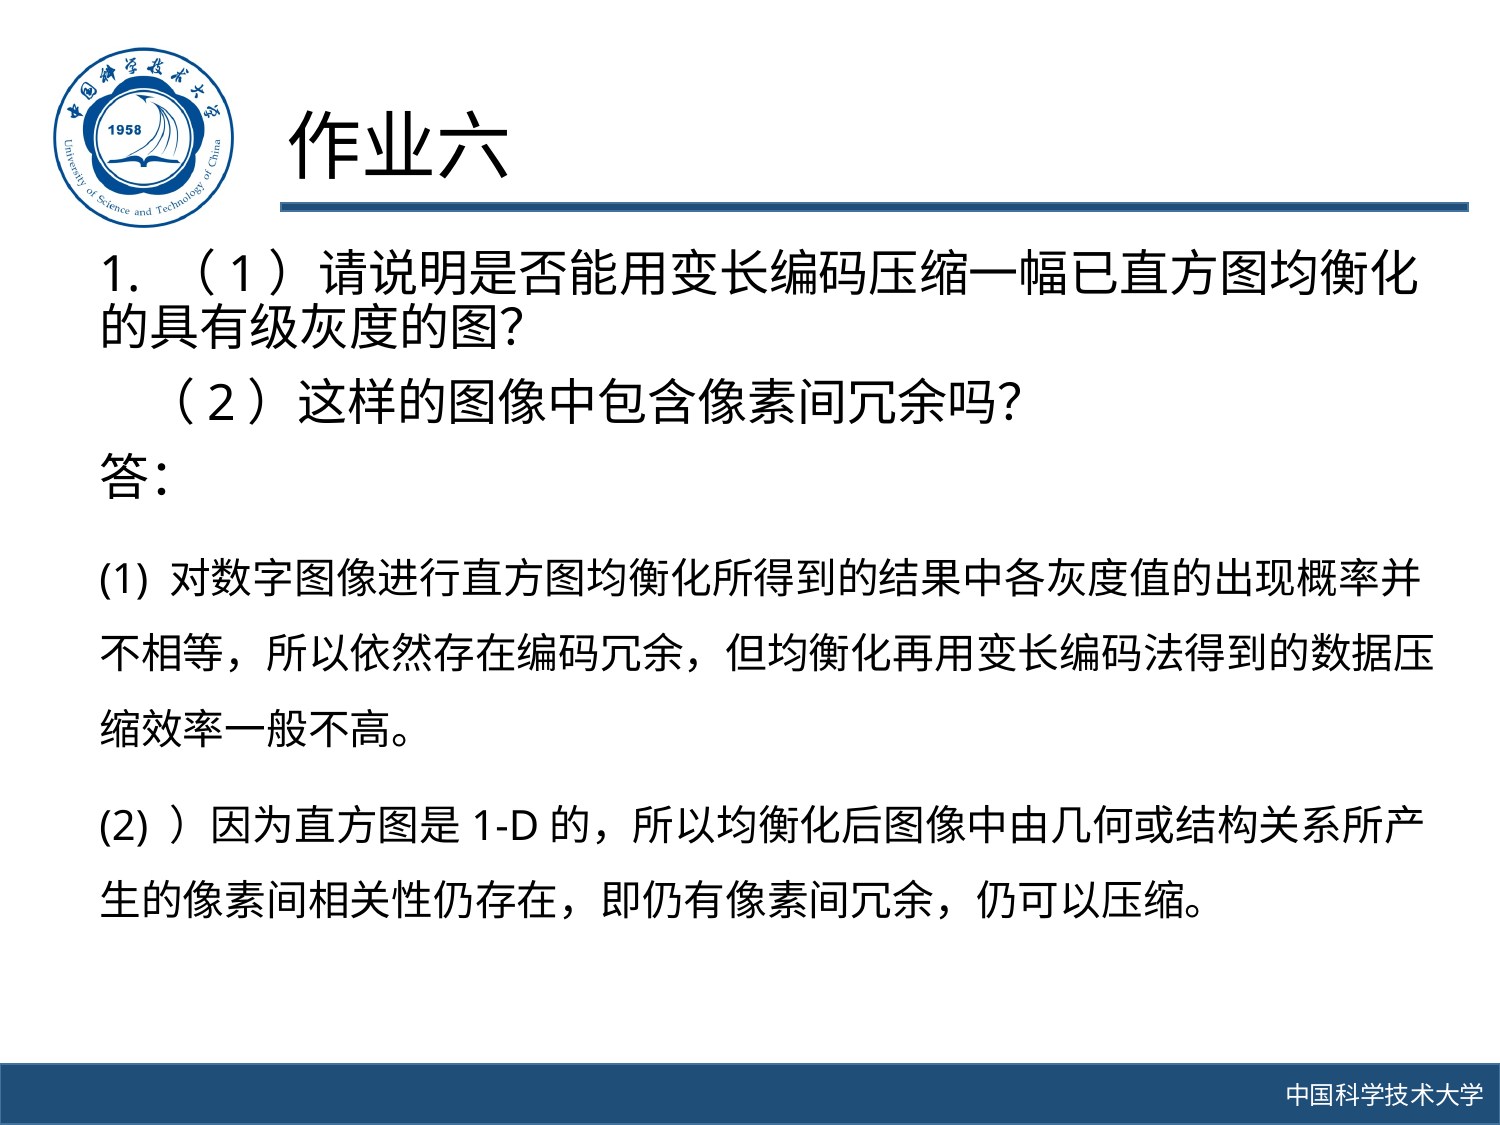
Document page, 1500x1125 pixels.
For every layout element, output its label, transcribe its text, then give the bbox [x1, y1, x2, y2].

title 作业六 [271, 95, 1469, 204]
picture [49, 39, 234, 228]
